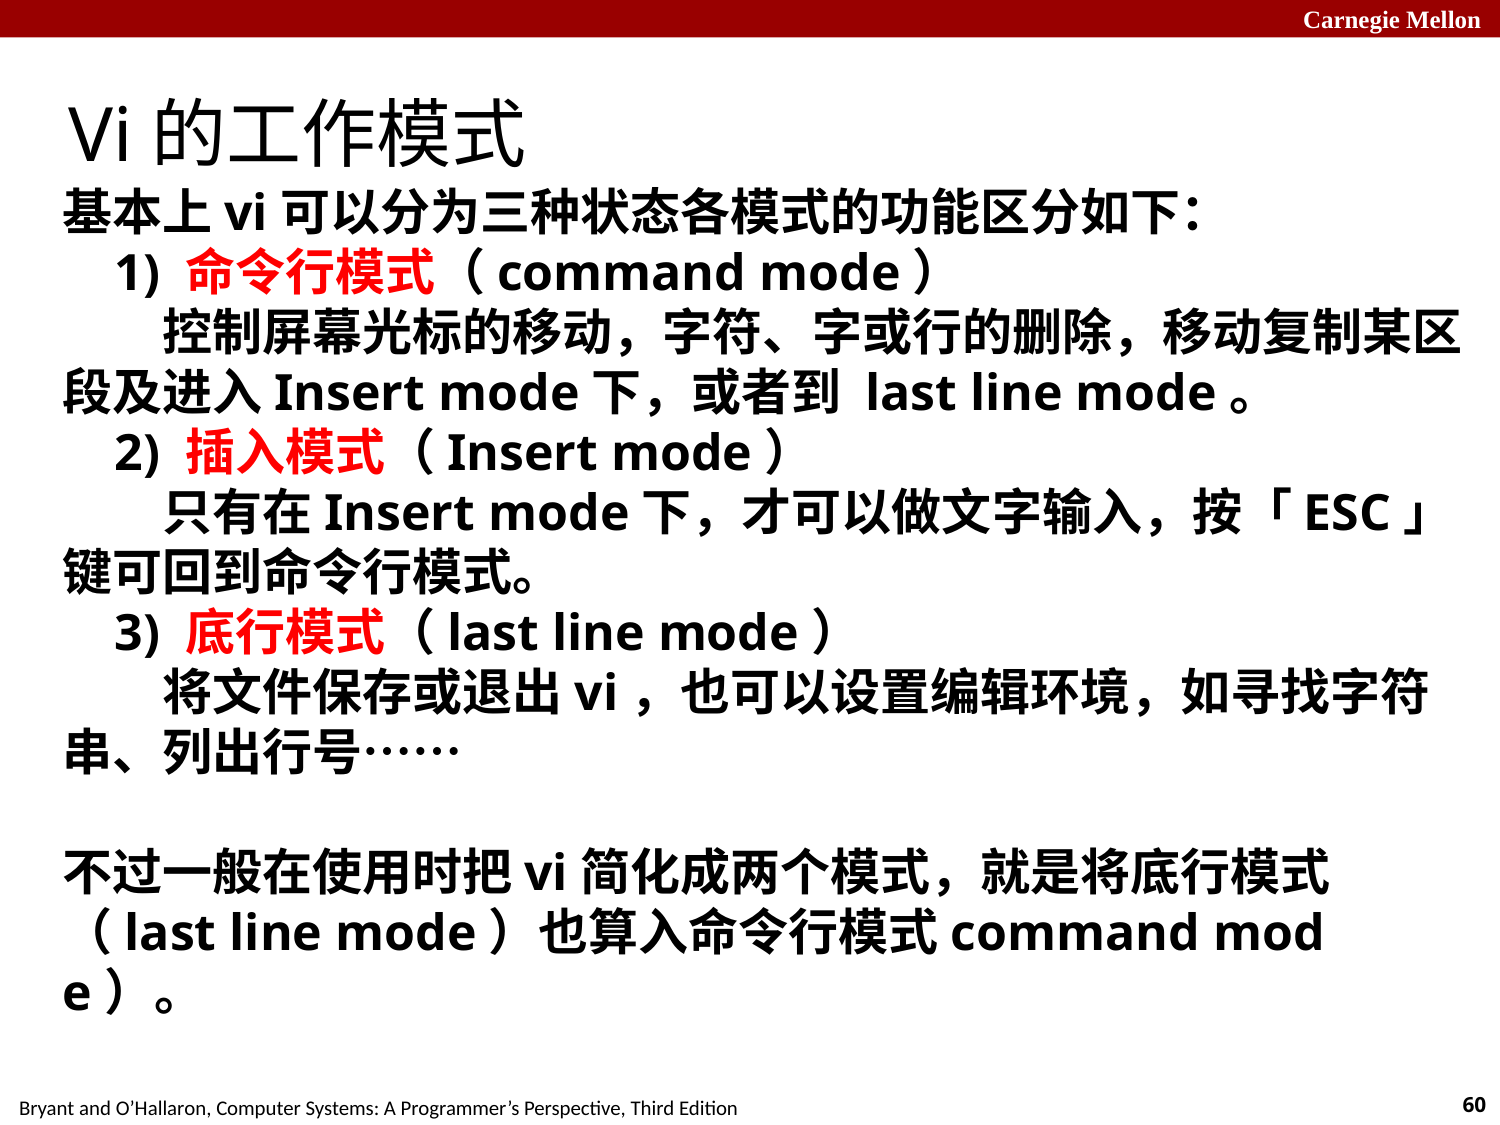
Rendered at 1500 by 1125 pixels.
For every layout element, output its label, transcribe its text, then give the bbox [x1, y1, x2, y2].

text_box 基本上vi可以分为三种状态各模式的功能区分如下： 1) 命令行模式（command mode） 控制屏幕光标的移动，字符、字或行的删除，移动复制某区段及进入Insert mode下，或者到 last line mode。 2) 插入模式（Insert mode） 只有在Insert mode下，才可以做文字输入，按「ESC」键可回到命令行模式。 3) 底行模式（last line mode） 将文件保存或退出vi，也可以设置编辑环境，如寻找字符串、列出行号…… 不过一般在使用时把vi简化成两个模式，就是将底行模式（last line mode）也算入命令行模式command mode）。 [50, 174, 1476, 1027]
title Vi的工作模式 [62, 41, 1438, 174]
